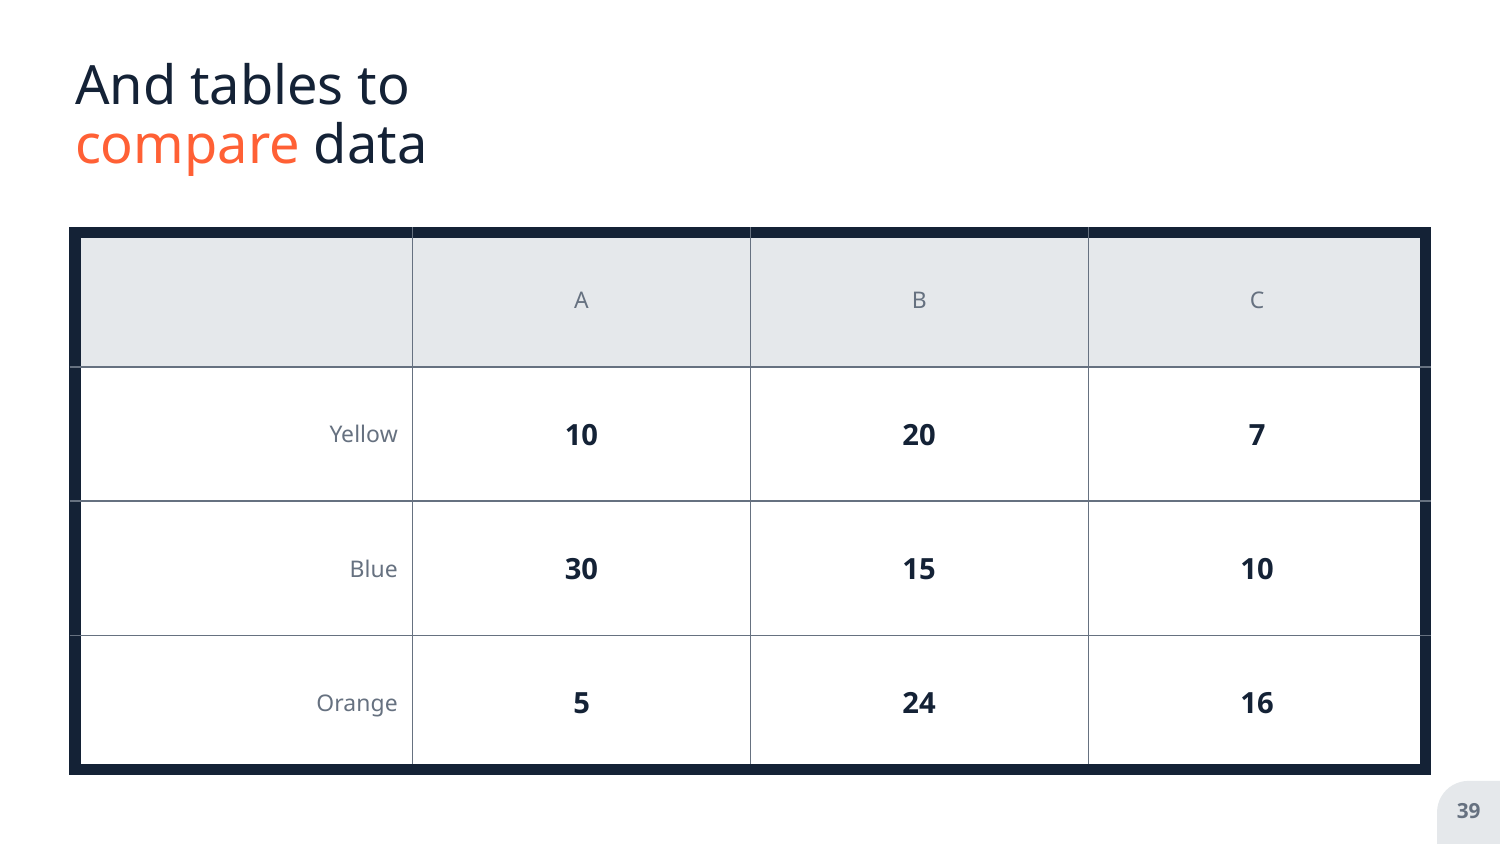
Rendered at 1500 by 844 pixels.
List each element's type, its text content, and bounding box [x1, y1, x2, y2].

table_cell 10 [1089, 502, 1420, 635]
table_cell 30 [413, 502, 750, 635]
table_cell 16 [1089, 636, 1420, 764]
table_cell 15 [751, 502, 1088, 635]
table_header B [751, 238, 1088, 366]
table_header C [1089, 238, 1420, 366]
table_cell Yellow [81, 368, 412, 500]
table_cell 5 [413, 636, 750, 764]
table_cell 7 [1089, 368, 1420, 500]
table_cell Orange [81, 636, 412, 764]
table_cell 20 [751, 368, 1088, 500]
slide_number 39 [1437, 780, 1500, 844]
table_cell 10 [413, 368, 750, 500]
title And tables to compare data [75, 0, 596, 227]
table_cell Blue [81, 502, 412, 635]
table_header [81, 238, 412, 366]
table_header A [413, 238, 750, 366]
table_cell 24 [751, 636, 1088, 764]
